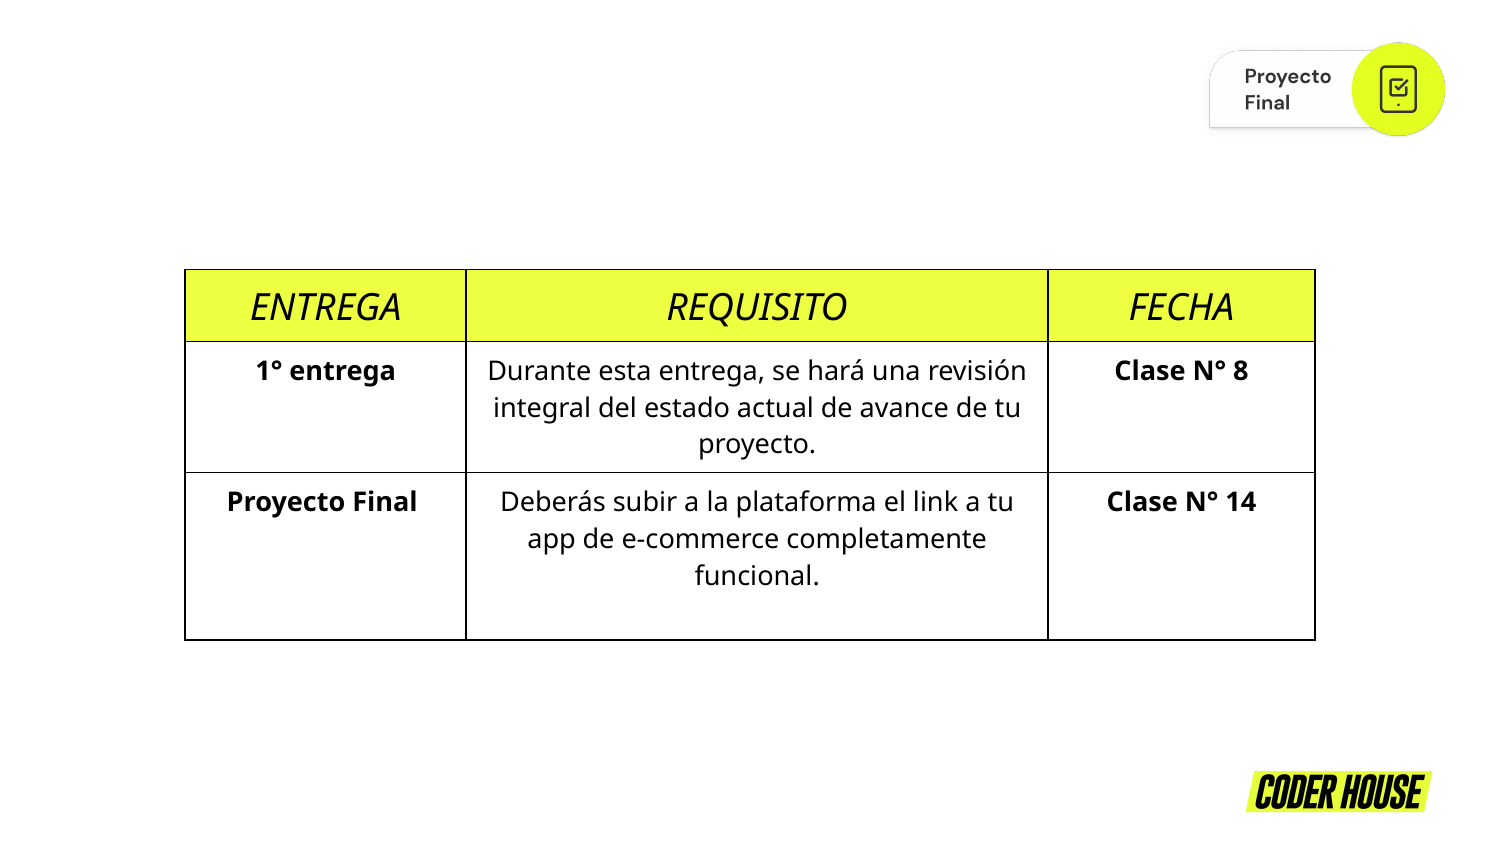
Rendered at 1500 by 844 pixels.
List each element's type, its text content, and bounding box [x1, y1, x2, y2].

table_cell Clase N° 8 [1049, 342, 1314, 472]
table_header ENTREGA [186, 270, 465, 341]
picture [1197, 36, 1466, 142]
table_header FECHA [1049, 270, 1314, 341]
table_header REQUISITO [467, 270, 1047, 341]
table_cell 1° entrega [186, 342, 465, 472]
picture [1241, 764, 1437, 819]
table_cell Durante esta entrega, se hará una revisión integral del estado actual de avance de tu proyecto. [467, 342, 1047, 472]
table_cell Proyecto Final [186, 473, 465, 639]
table_cell Clase N° 14 [1049, 473, 1314, 639]
table_cell Deberás subir a la plataforma el link a tu app de e-commerce completamente funcional. [467, 473, 1047, 639]
